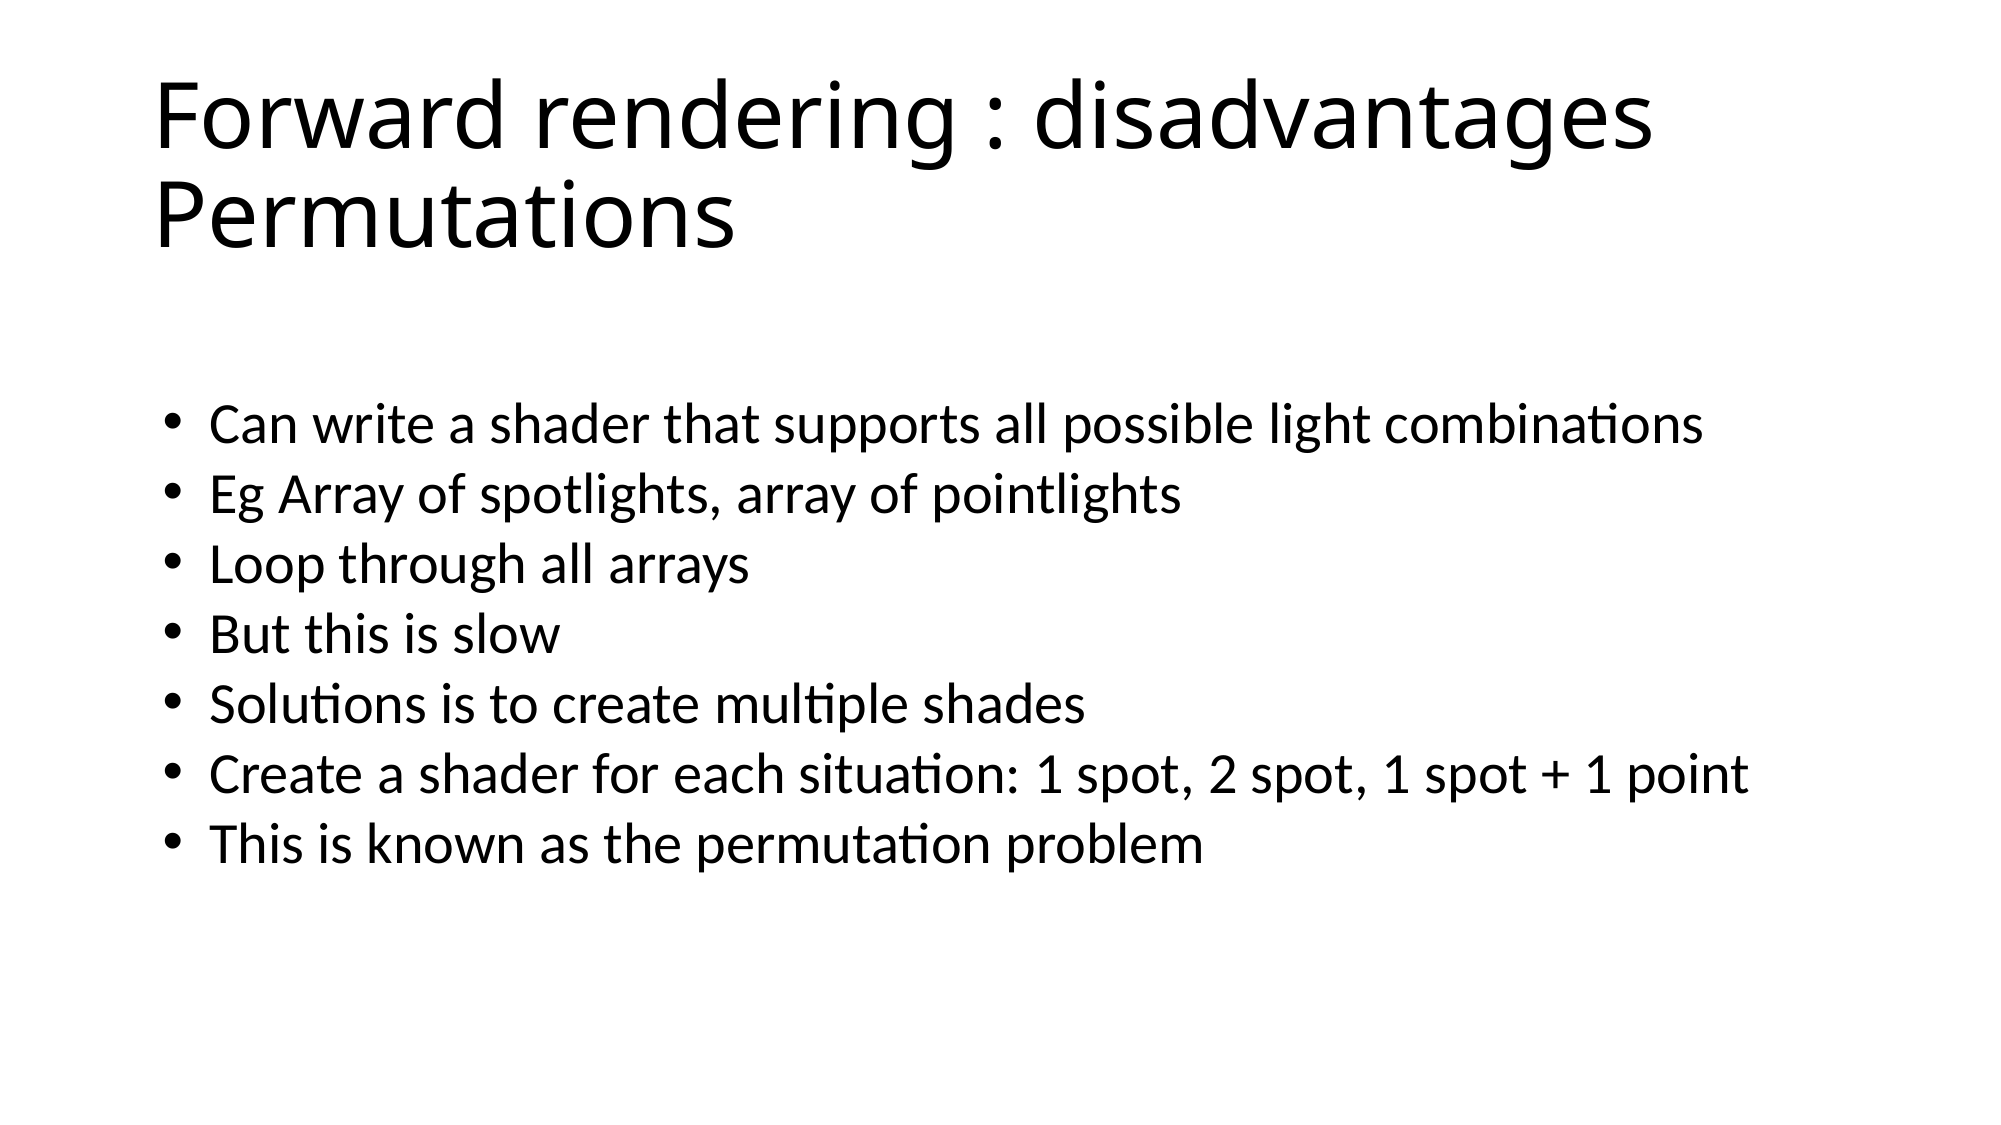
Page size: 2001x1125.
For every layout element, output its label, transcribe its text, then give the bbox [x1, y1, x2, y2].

title Forward rendering : disadvantages Permutations [137, 59, 1863, 278]
text_box Can write a shader that supports all possible light combinations Eg Array of spotlights, array of pointlights Loop through all arrays But this is slow Solutions is to create multiple shades Create a shader for each situation: 1 spot, 2 spot, 1 spot + 1 point This is known as the permutation problem [147, 378, 1767, 883]
